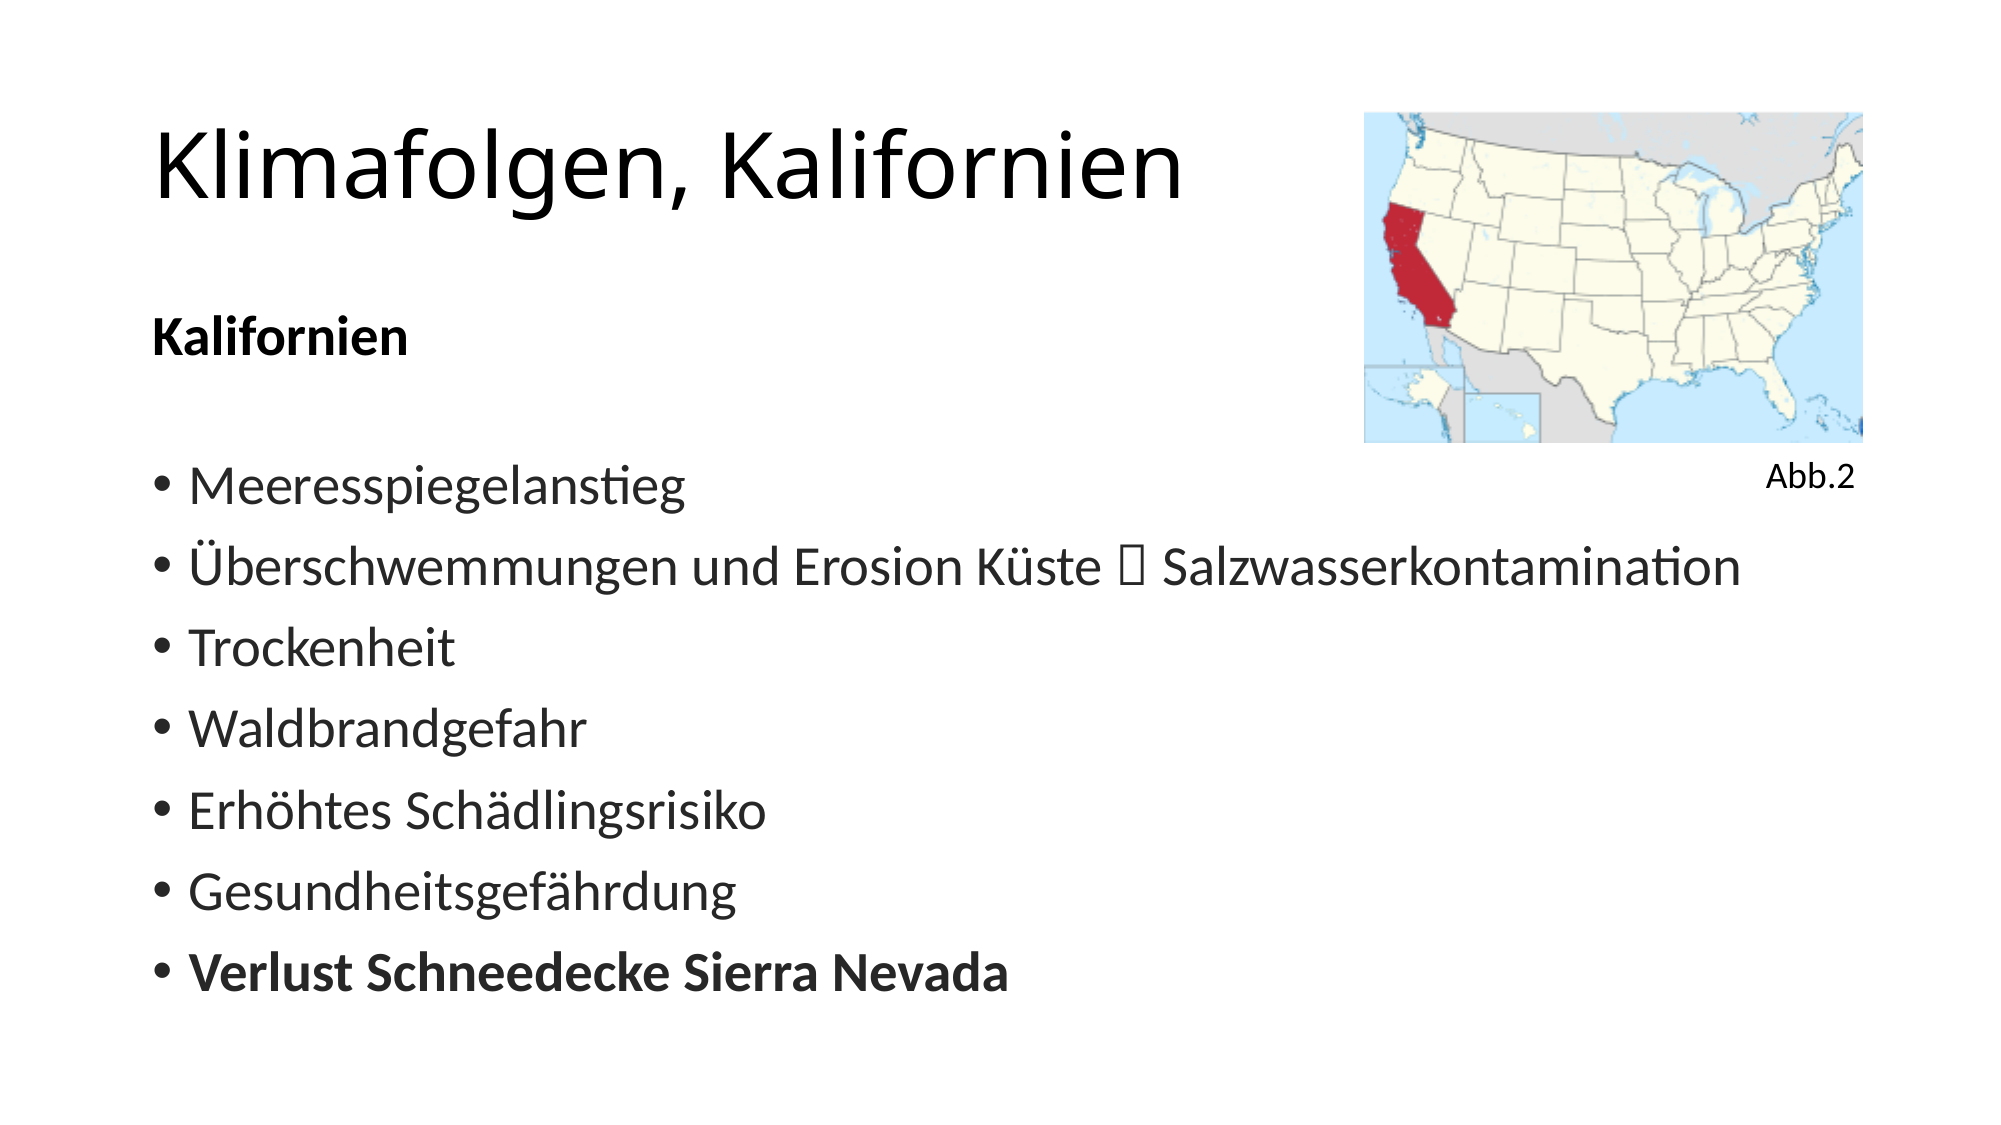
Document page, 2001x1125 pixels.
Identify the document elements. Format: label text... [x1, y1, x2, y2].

text_box Abb.2 [1751, 443, 1915, 504]
list Kalifornien Meeresspiegelanstieg Überschwemmungen und Erosion Küste  Salzwasserkontamination Trockenheit Waldbrandgefahr Erhöhtes Schädlingsrisiko Gesundheitsgefährdung Verlust Schneedecke Sierra Nevada [137, 299, 1863, 1014]
title Klimafolgen, Kalifornien [137, 59, 1863, 278]
picture [1364, 111, 1863, 443]
